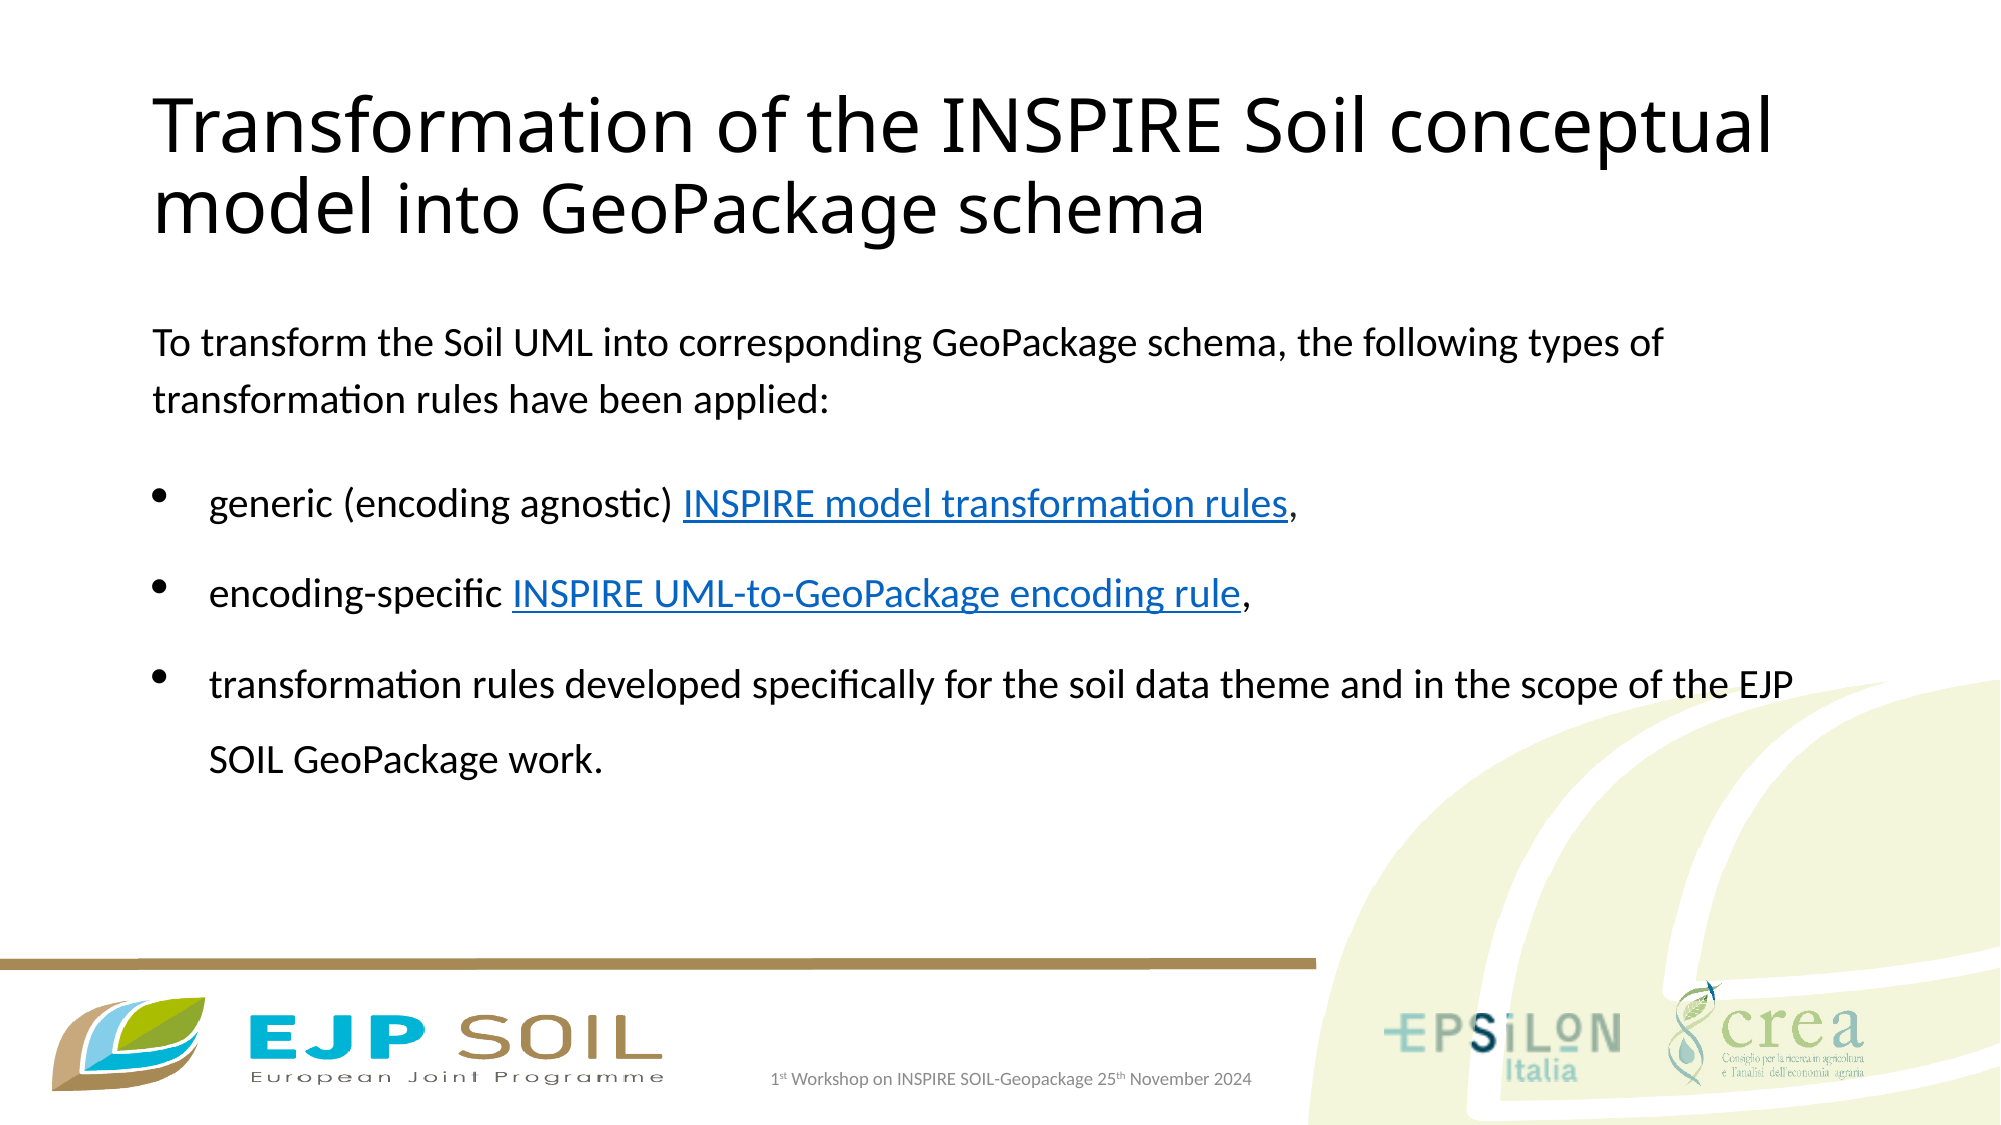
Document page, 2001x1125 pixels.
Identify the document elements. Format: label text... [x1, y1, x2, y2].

list To transform the Soil UML into corresponding GeoPackage schema, the following types of transformation rules have been applied: generic (encoding agnostic) INSPIRE model transformation rules, encoding-specific INSPIRE UML-to-GeoPackage encoding rule, transformation rules developed specifically for the soil data theme and in the scope of the EJP SOIL GeoPackage work. [137, 299, 1824, 918]
title Transformation of the INSPIRE Soil conceptual model into GeoPackage schema [137, 59, 1863, 278]
footer 1st Workshop on INSPIRE SOIL-Geopackage 25th November 2024 [673, 1047, 1349, 1108]
picture [0, 680, 2000, 1125]
